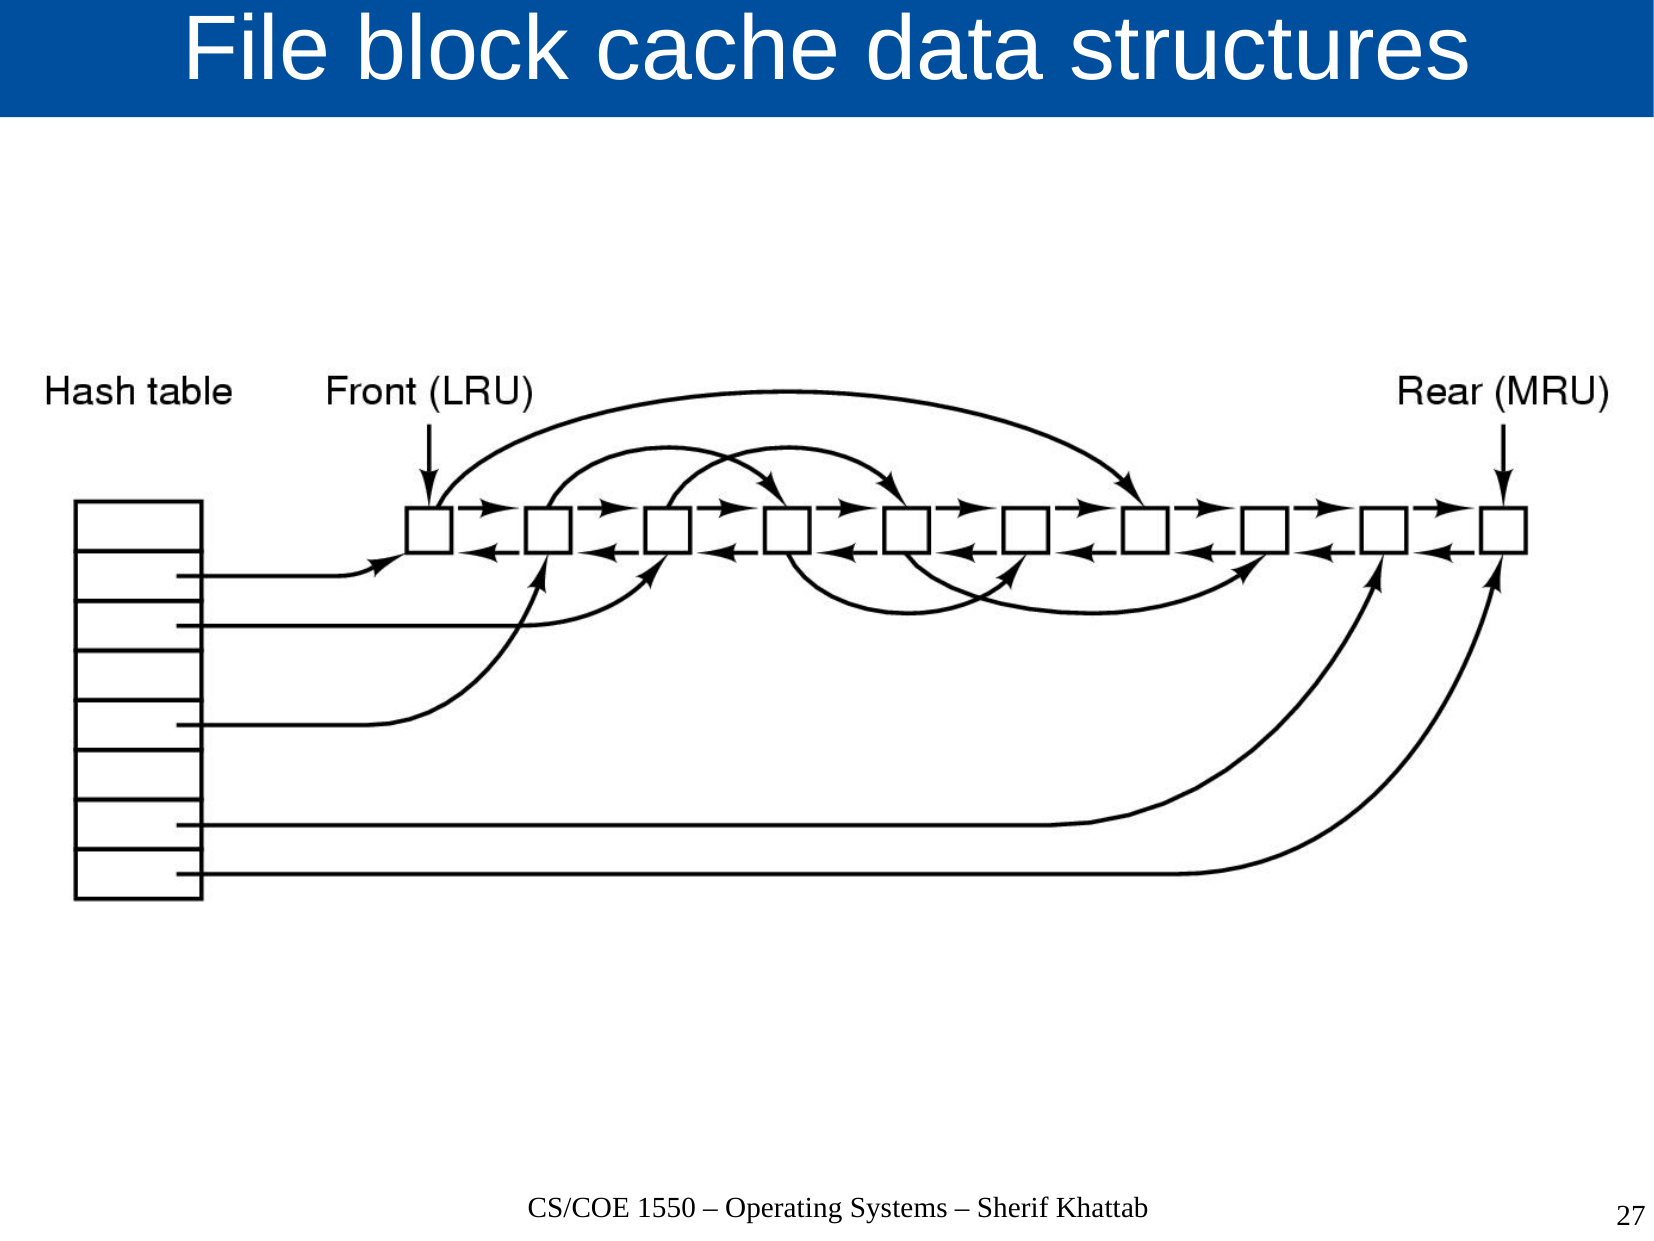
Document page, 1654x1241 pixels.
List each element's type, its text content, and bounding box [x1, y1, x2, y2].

title File block cache data structures [0, 0, 1654, 118]
footer CS/COE 1550 – Operating Systems – Sherif Khattab [460, 1190, 1217, 1241]
slide_number 27 [1265, 1198, 1647, 1241]
picture [41, 357, 1620, 904]
